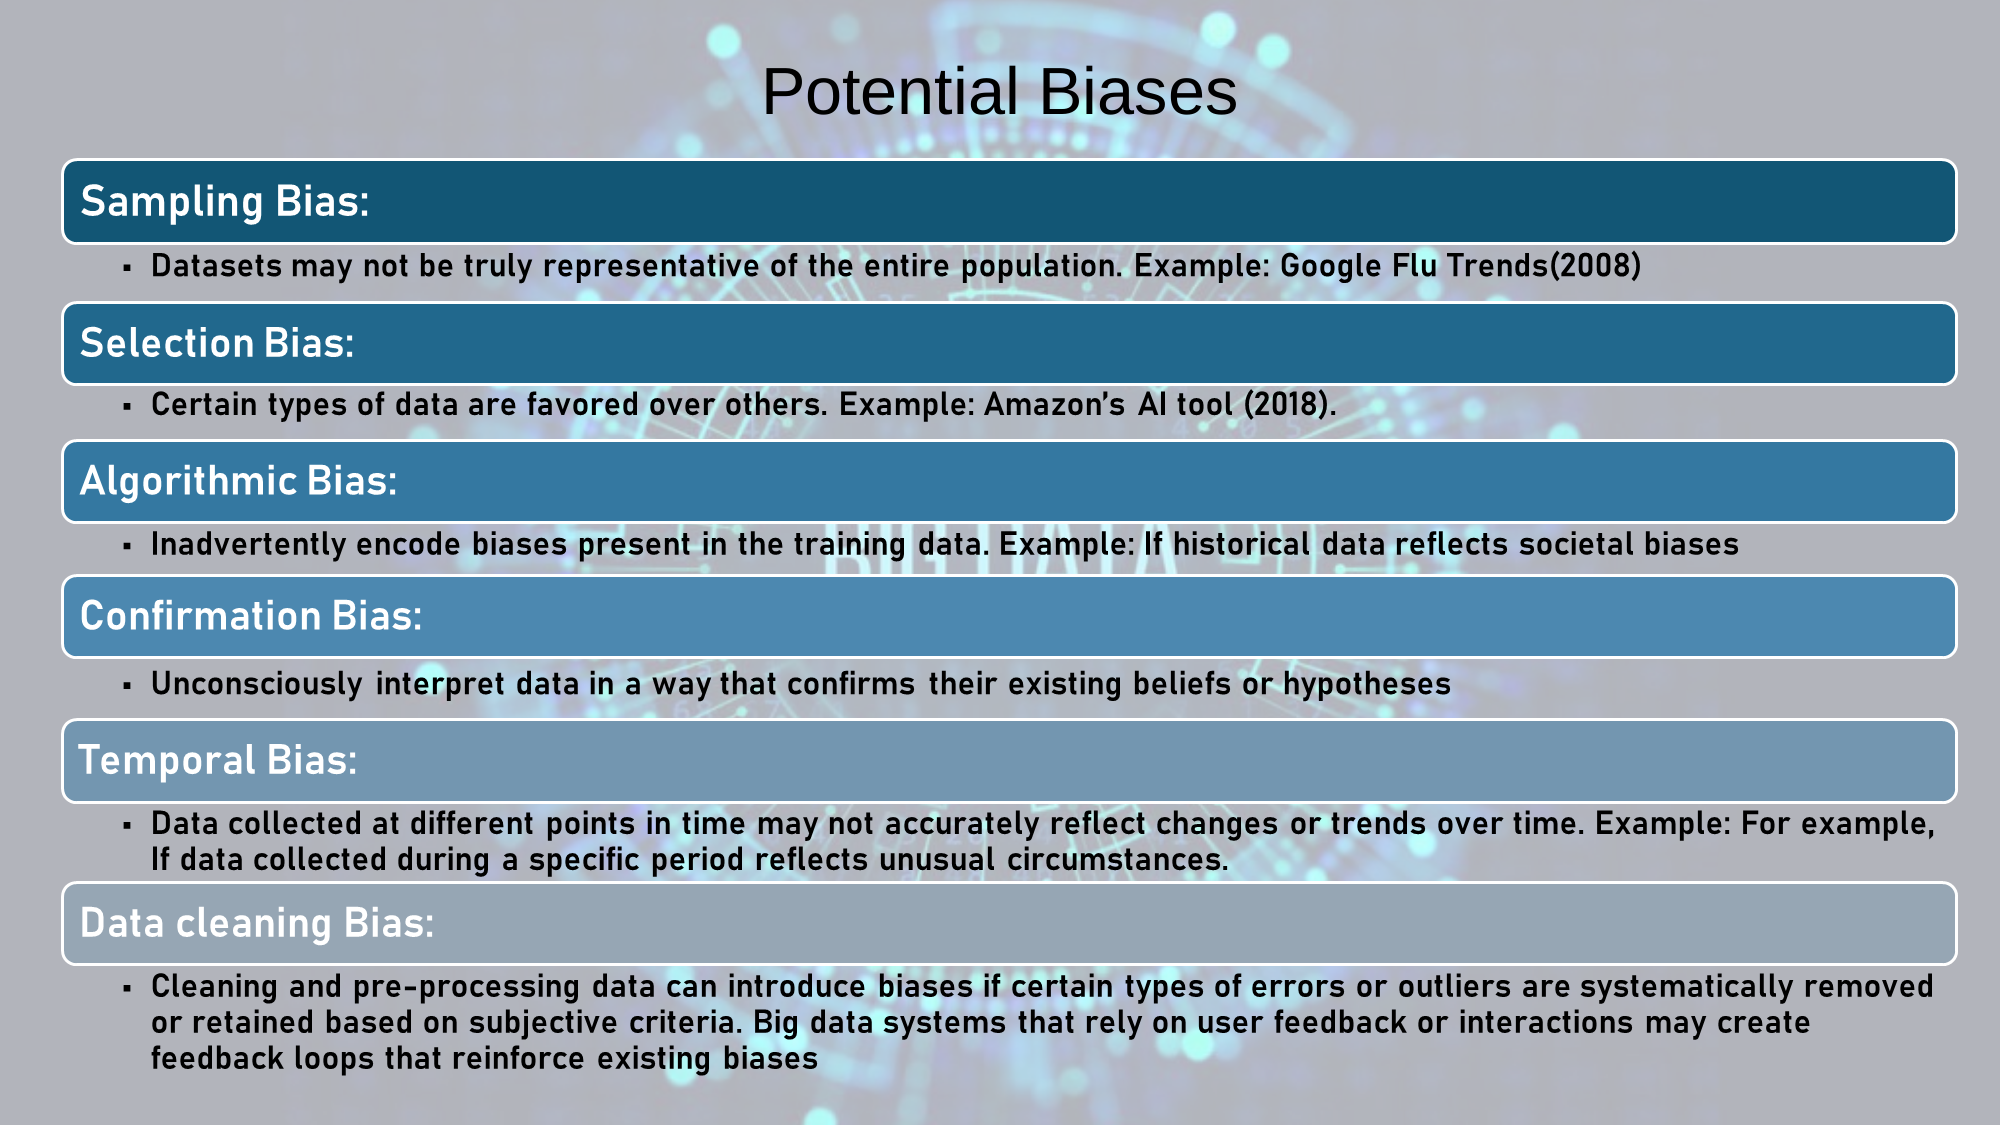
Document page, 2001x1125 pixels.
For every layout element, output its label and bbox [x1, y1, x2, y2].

picture [51, 145, 1965, 1113]
list [0, 0, 2000, 1125]
